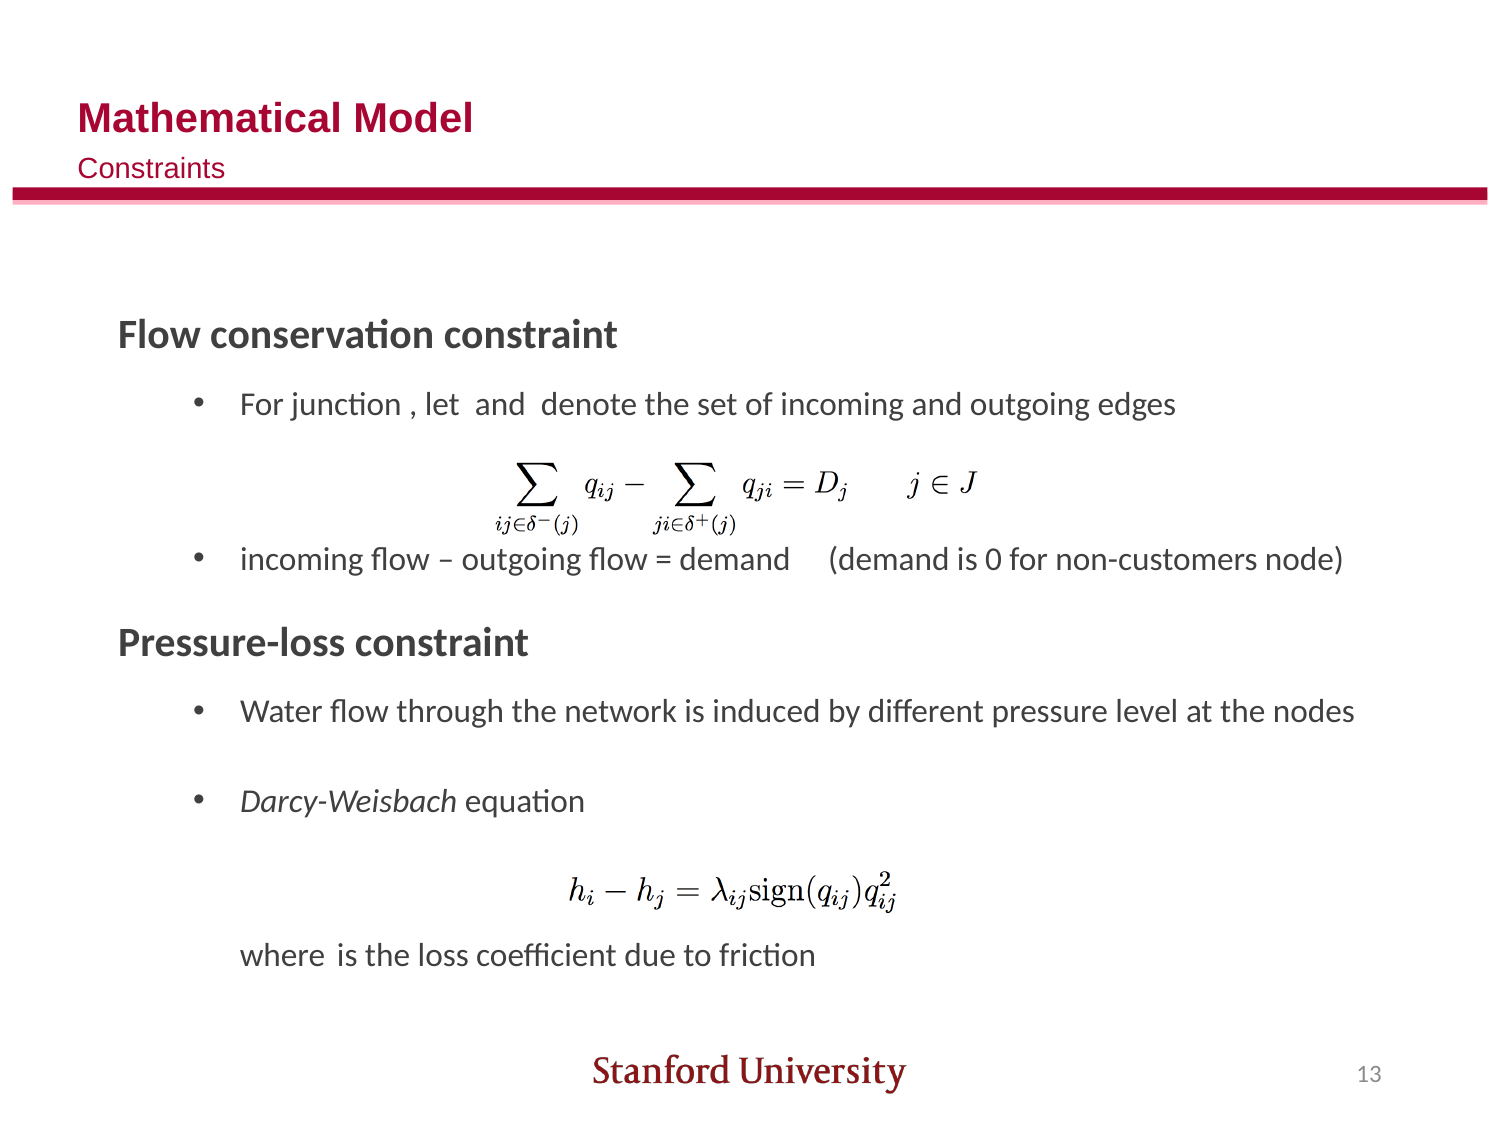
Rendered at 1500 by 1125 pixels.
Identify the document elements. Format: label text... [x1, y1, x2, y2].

picture [487, 449, 989, 542]
slide_number 12 [1059, 1042, 1397, 1103]
picture [539, 849, 915, 938]
text_box [11, 186, 62, 201]
picture [590, 1049, 910, 1096]
text_box [11, 201, 62, 206]
text_box [1357, 186, 1489, 201]
text_box Constraints [62, 124, 1357, 213]
title Mathematical Model [62, 75, 1357, 124]
text_box [1357, 201, 1489, 206]
